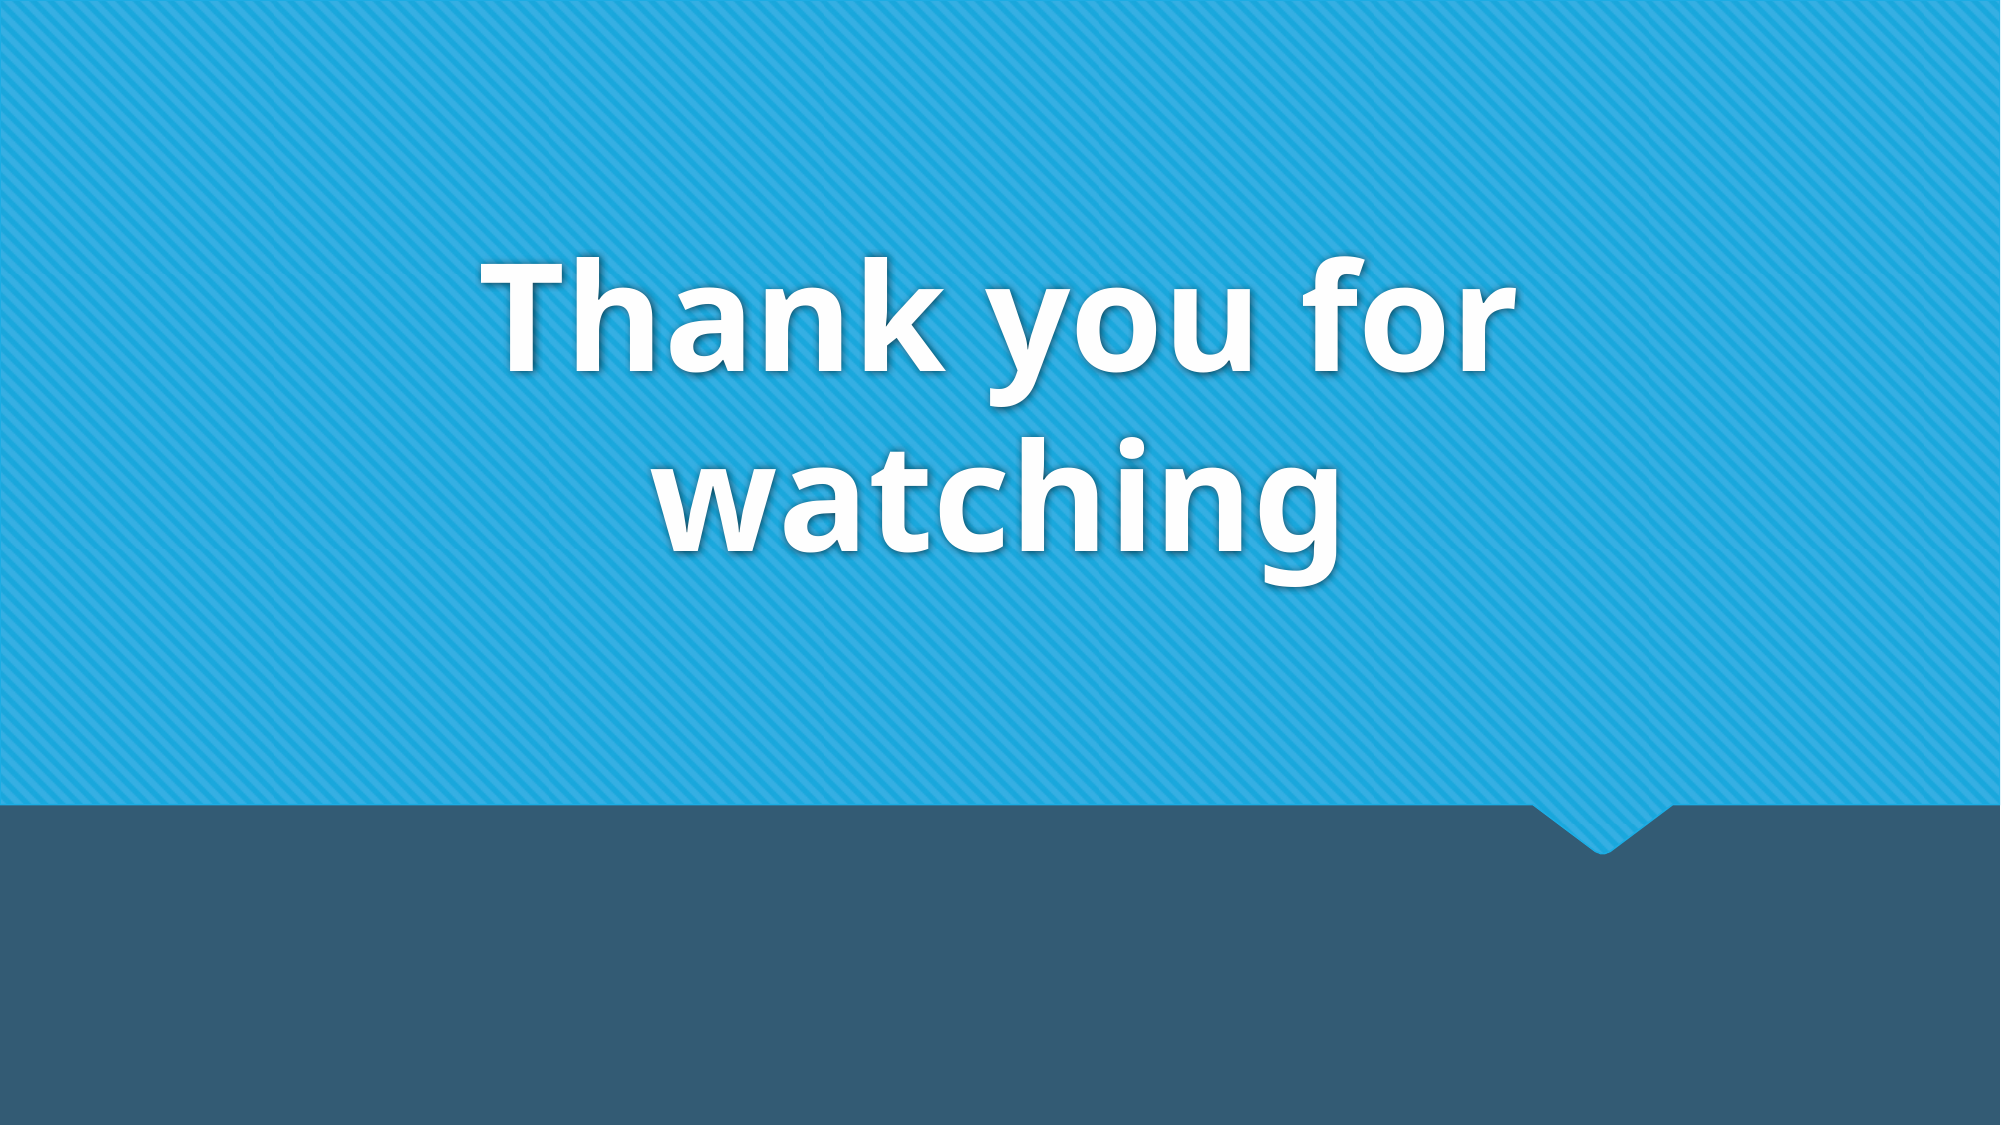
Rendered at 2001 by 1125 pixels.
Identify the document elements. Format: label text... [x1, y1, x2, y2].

title Thank you for watching [132, 348, 1866, 590]
